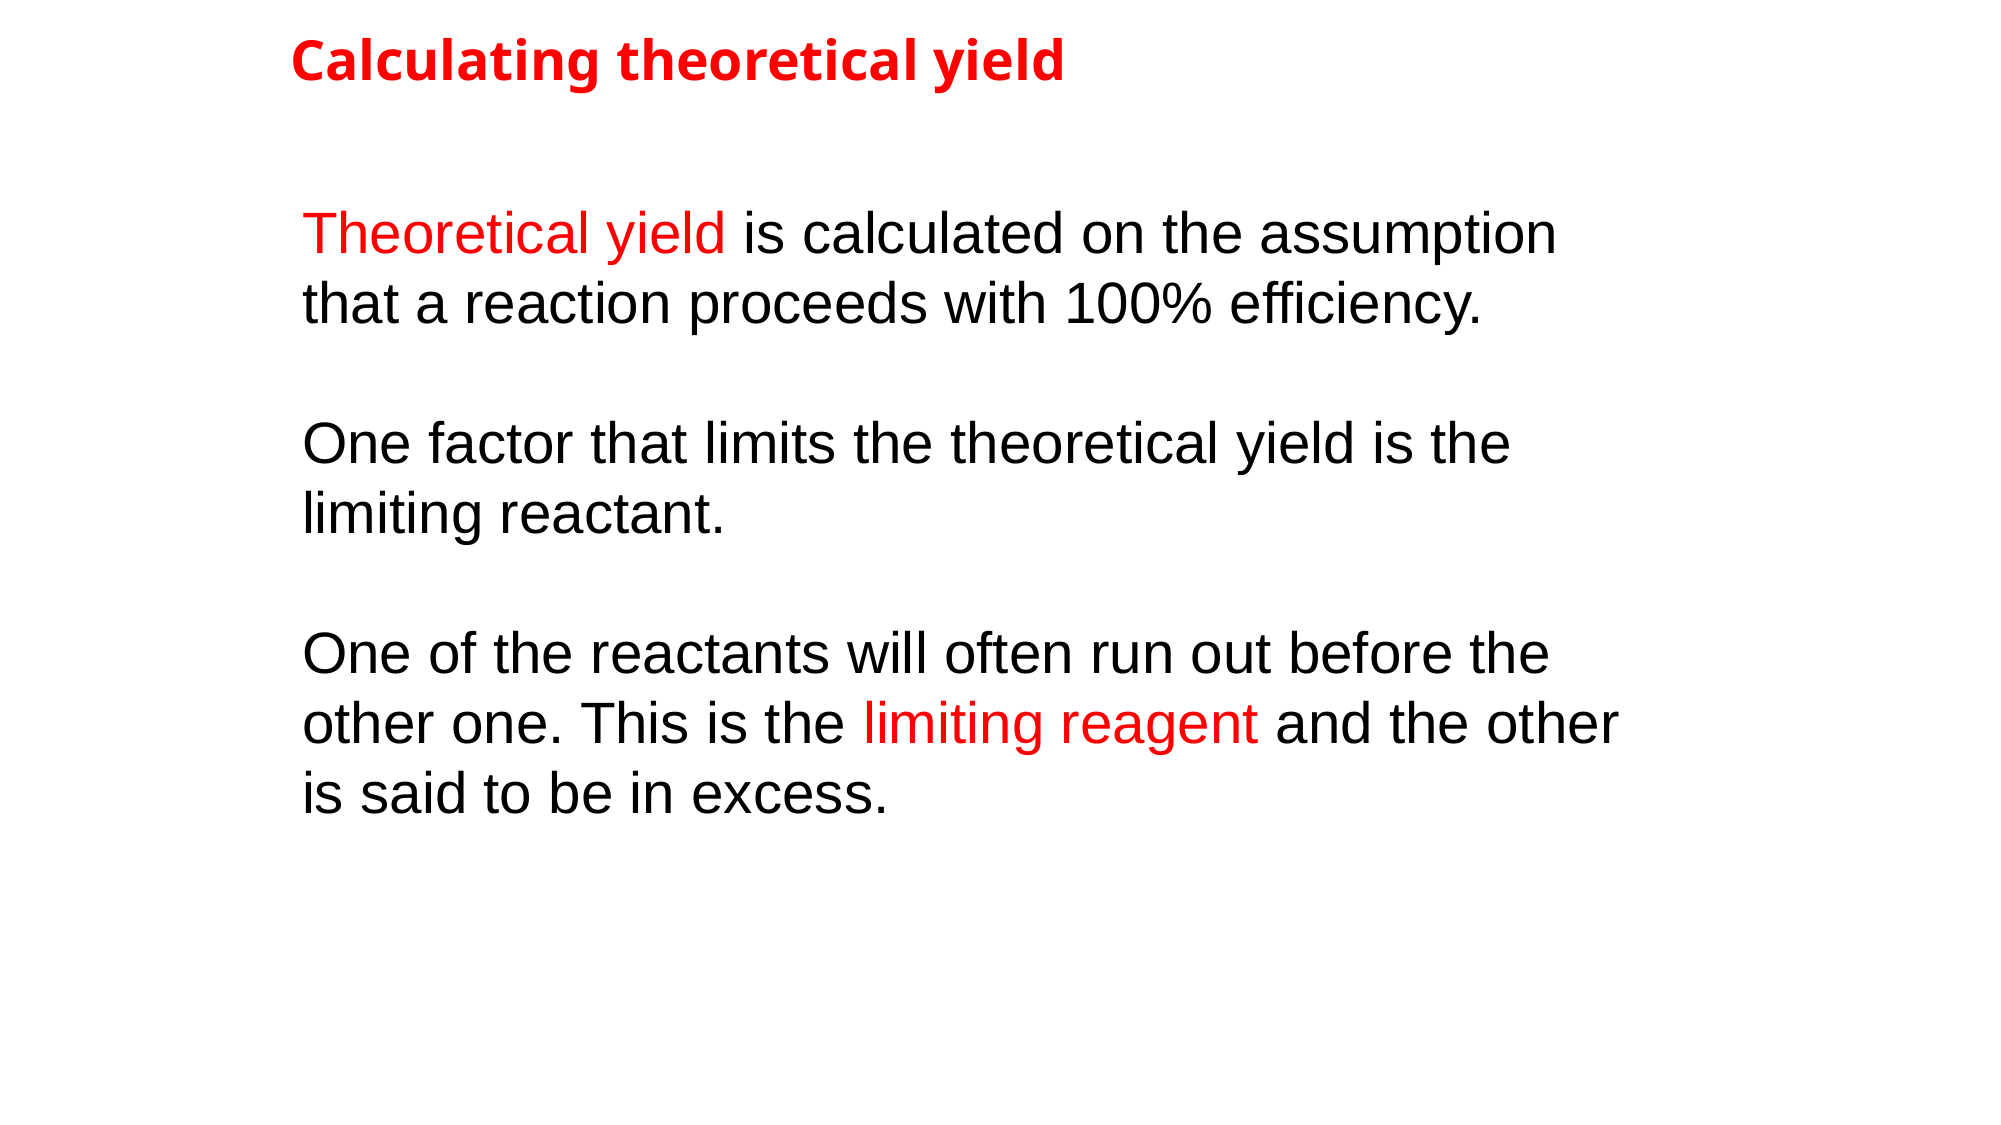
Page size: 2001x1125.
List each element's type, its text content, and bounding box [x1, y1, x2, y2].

title Calculating theoretical yield [275, 24, 1663, 100]
text_box Theoretical yield is calculated on the assumption that a reaction proceeds with 100% efficiency. One factor that limits the theoretical yield is the limiting reactant. One of the reactants will often run out before the other one. This is the limiting reagent and the other is said to be in excess. [287, 187, 1650, 833]
